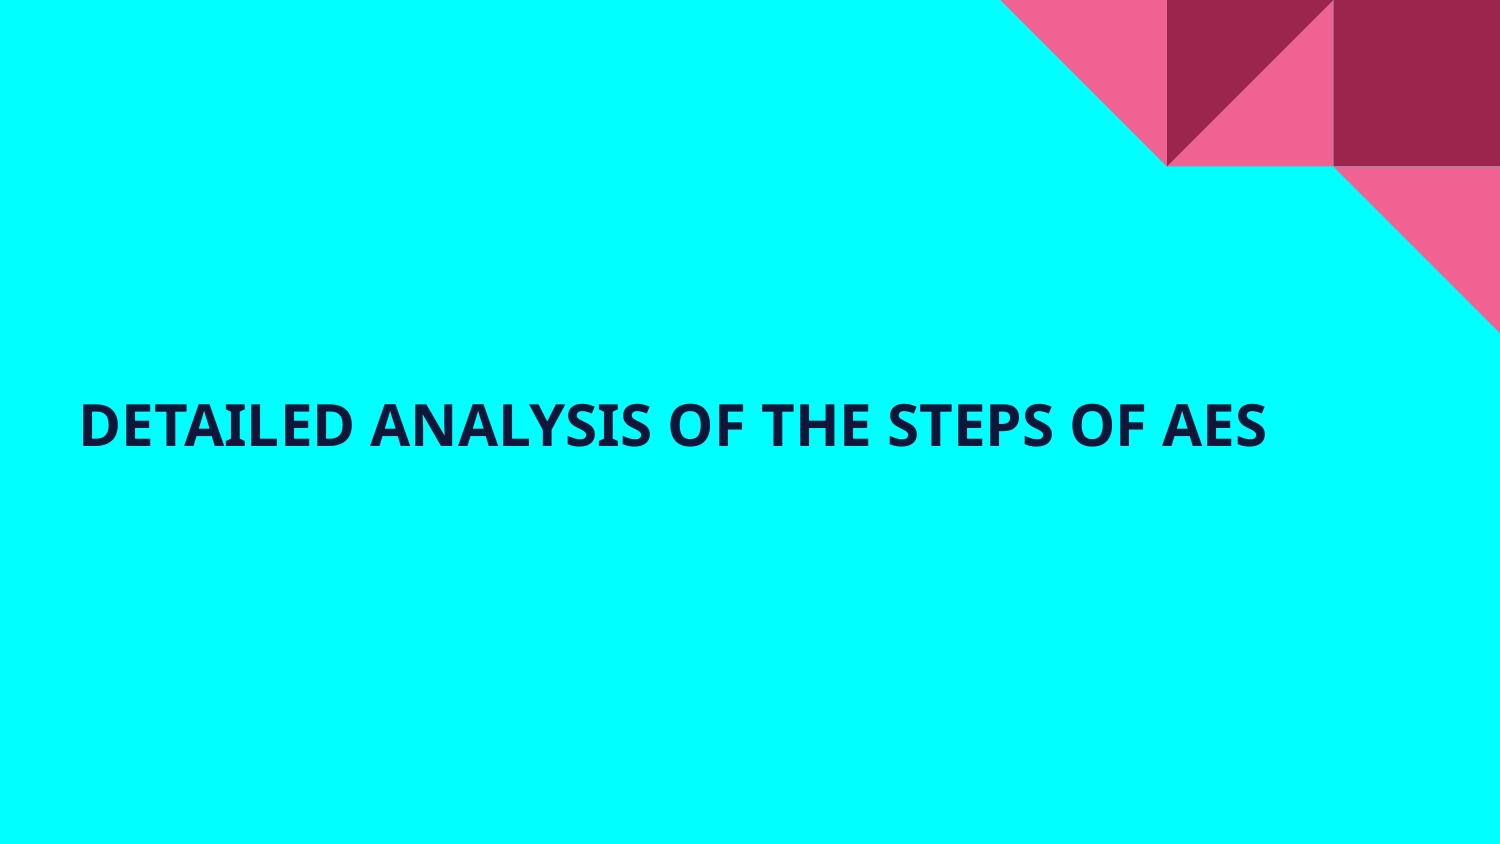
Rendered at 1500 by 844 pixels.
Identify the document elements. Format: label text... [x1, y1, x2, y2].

title DETAILED ANALYSIS OF THE STEPS OF AES [63, 335, 1405, 512]
